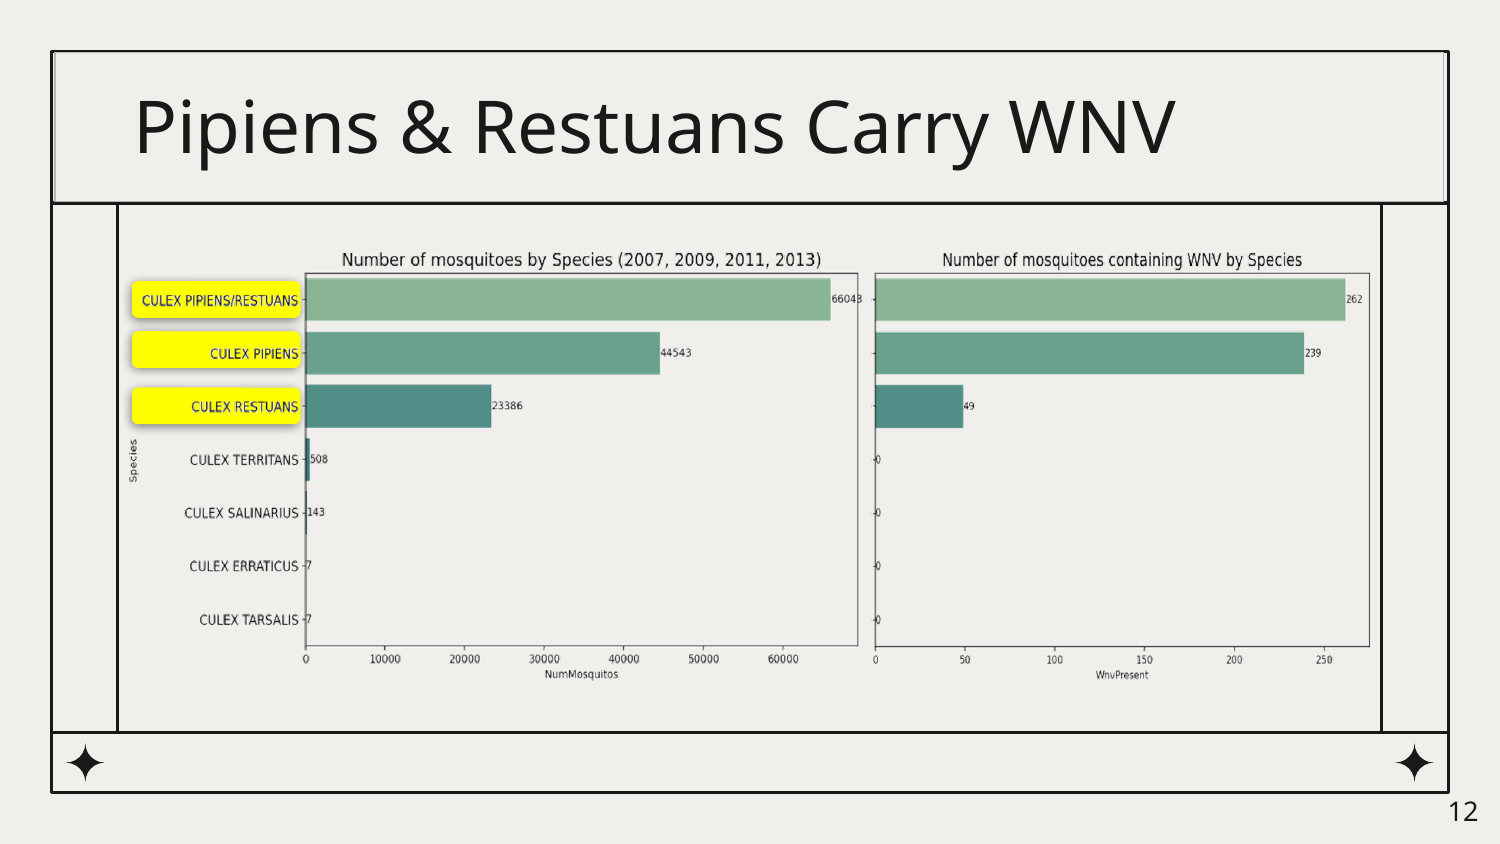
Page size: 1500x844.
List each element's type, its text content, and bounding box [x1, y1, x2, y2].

slide_number ‹#› [1403, 779, 1494, 844]
text_box [54, 52, 1444, 202]
picture [117, 241, 866, 688]
title Pipiens & Restuans Carry WNV [118, 88, 1411, 160]
picture [869, 244, 1378, 685]
